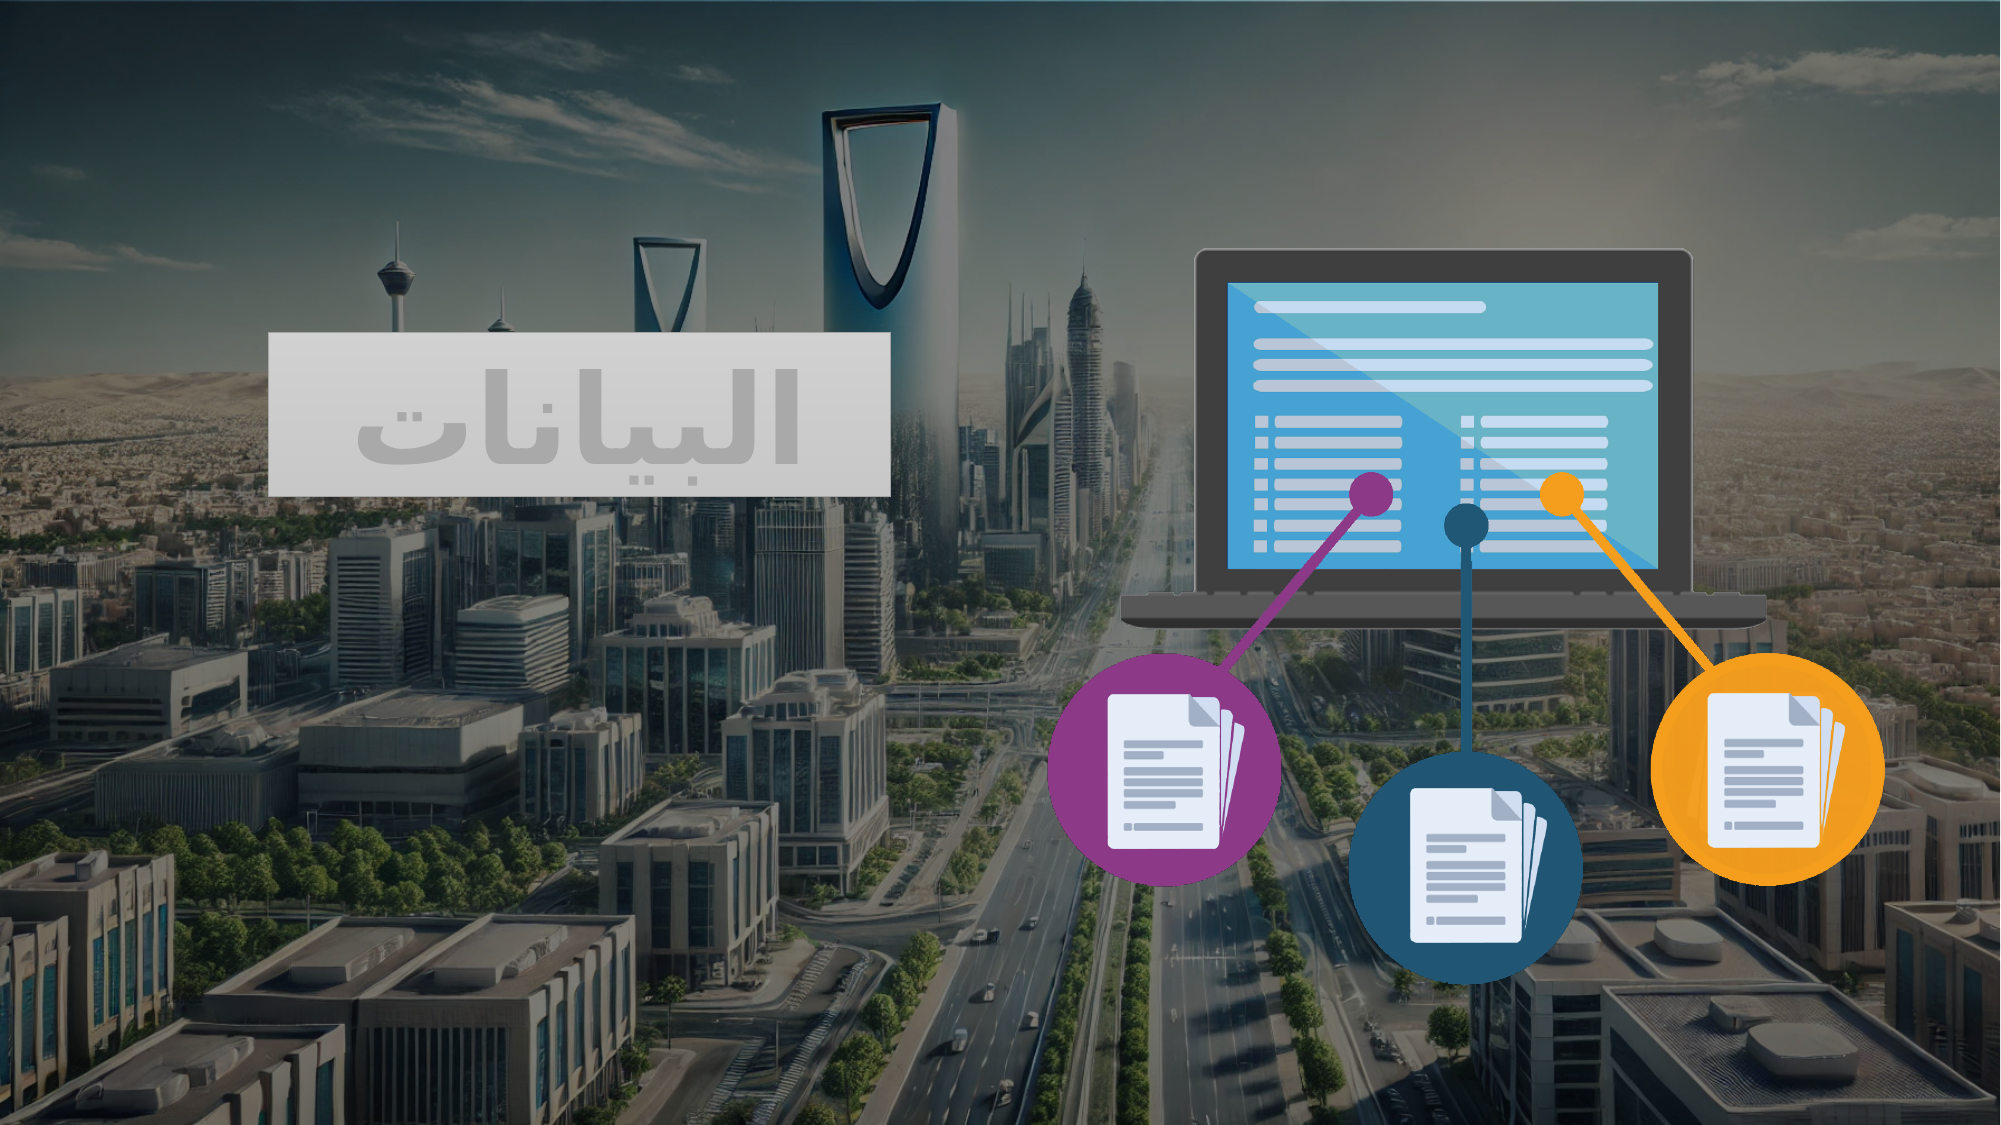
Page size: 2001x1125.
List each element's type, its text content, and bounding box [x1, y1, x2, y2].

text_box البيانات [268, 332, 891, 497]
text_box [0, 0, 2000, 1125]
picture [1031, 233, 1894, 993]
